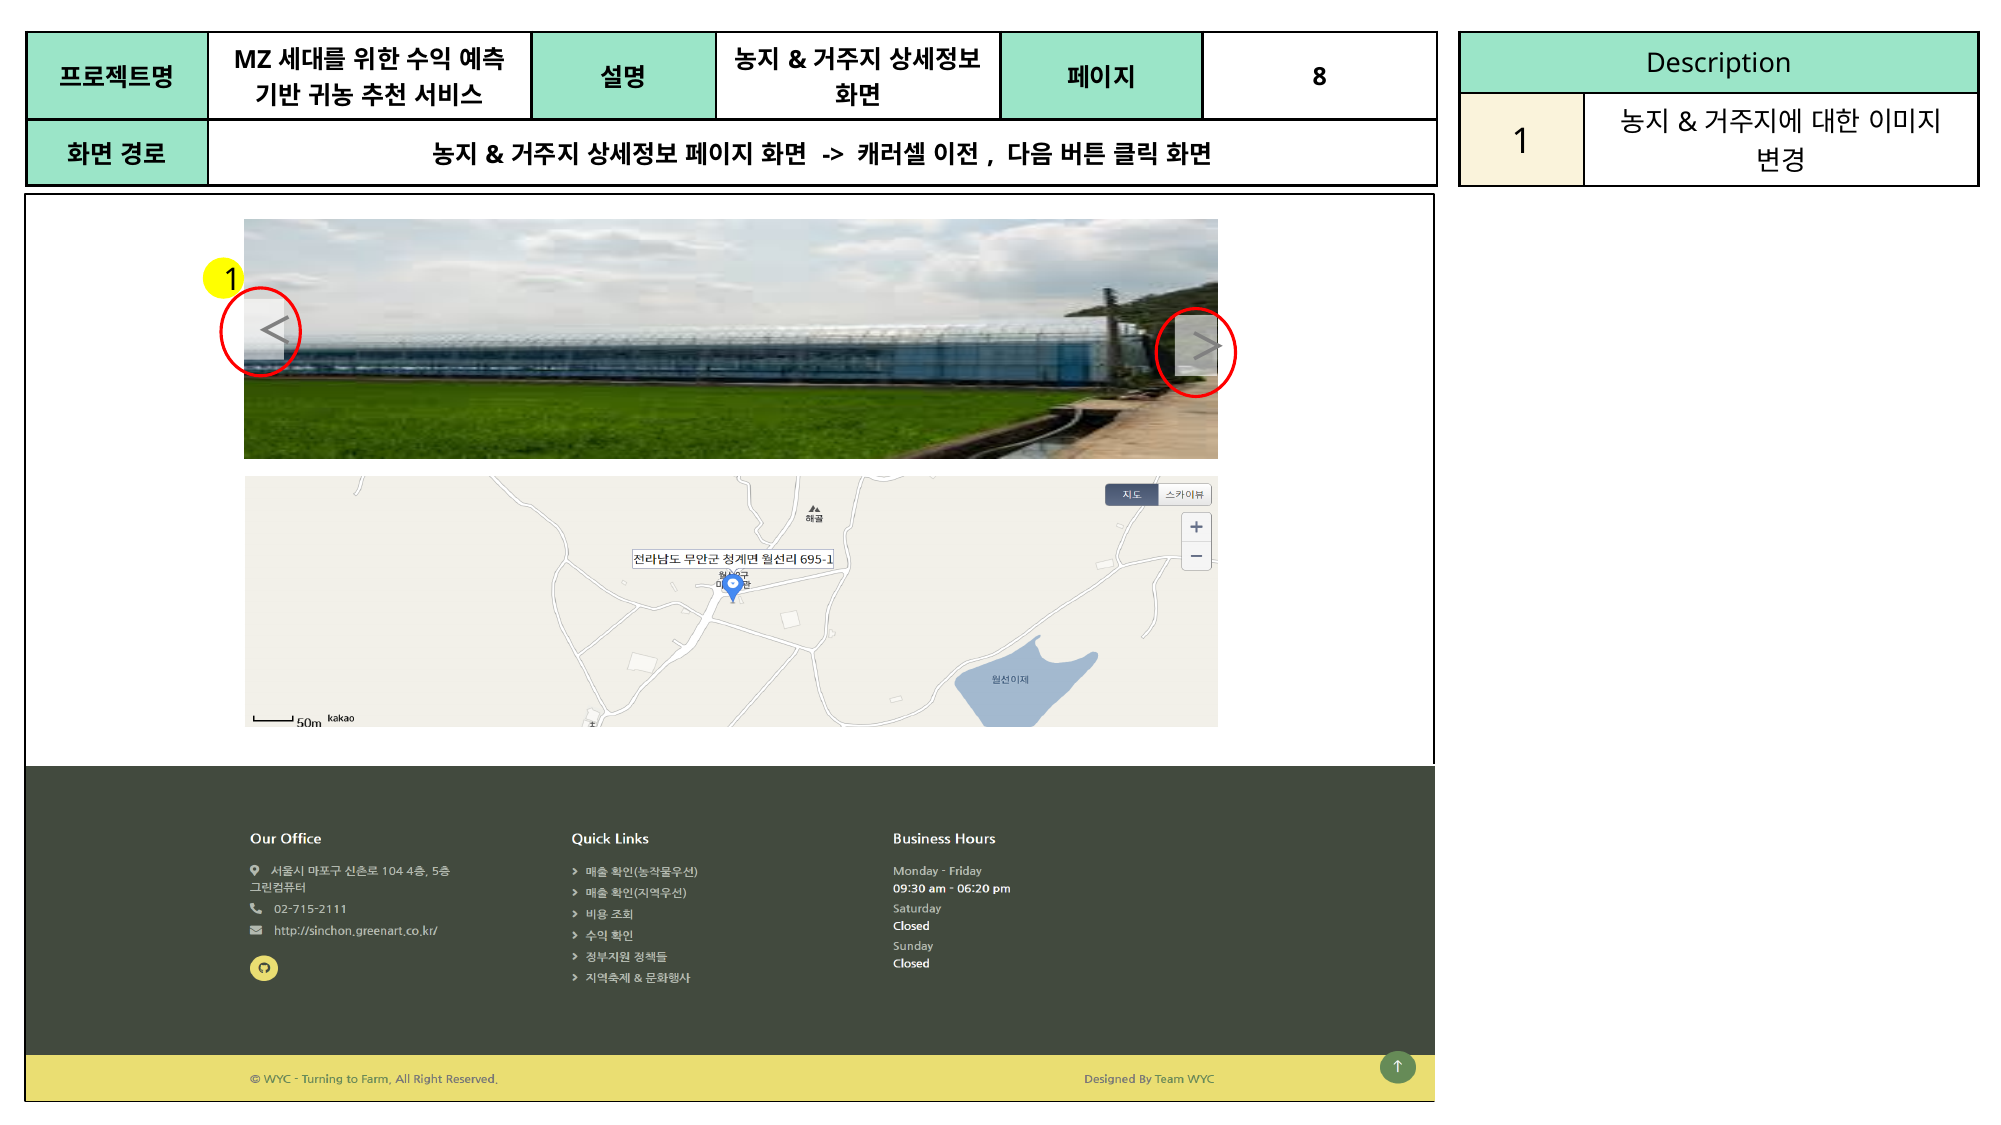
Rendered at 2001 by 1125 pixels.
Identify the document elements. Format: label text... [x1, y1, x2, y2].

picture [25, 763, 1435, 1102]
table_cell 농지&거주지에 대한 이미지 변경 [1585, 94, 1977, 185]
table_header MZ세대를 위한 수익 예측 기반 귀농 추천 서비스 [209, 33, 530, 118]
text_box [1223, 320, 1236, 385]
text_box [24, 193, 1435, 763]
table_cell 화면 경로 [28, 121, 207, 184]
table_header 페이지 [1002, 33, 1201, 118]
table_cell 1 [1461, 94, 1583, 185]
table_header 8 [1204, 33, 1436, 118]
picture [243, 219, 1218, 460]
table_header Description [1461, 33, 1977, 92]
table_cell 농지&거주지 상세정보 페이지 화면 -> 캐러셀 이전, 다음 버튼 클릭 화면 [209, 121, 1436, 184]
table_header 설명 [533, 33, 715, 118]
text_box 1 [202, 257, 237, 299]
table_header 프로젝트명 [28, 33, 207, 118]
text_box [219, 294, 237, 370]
picture [243, 476, 1218, 728]
table_header 농지&거주지 상세정보 화면 [717, 33, 999, 118]
